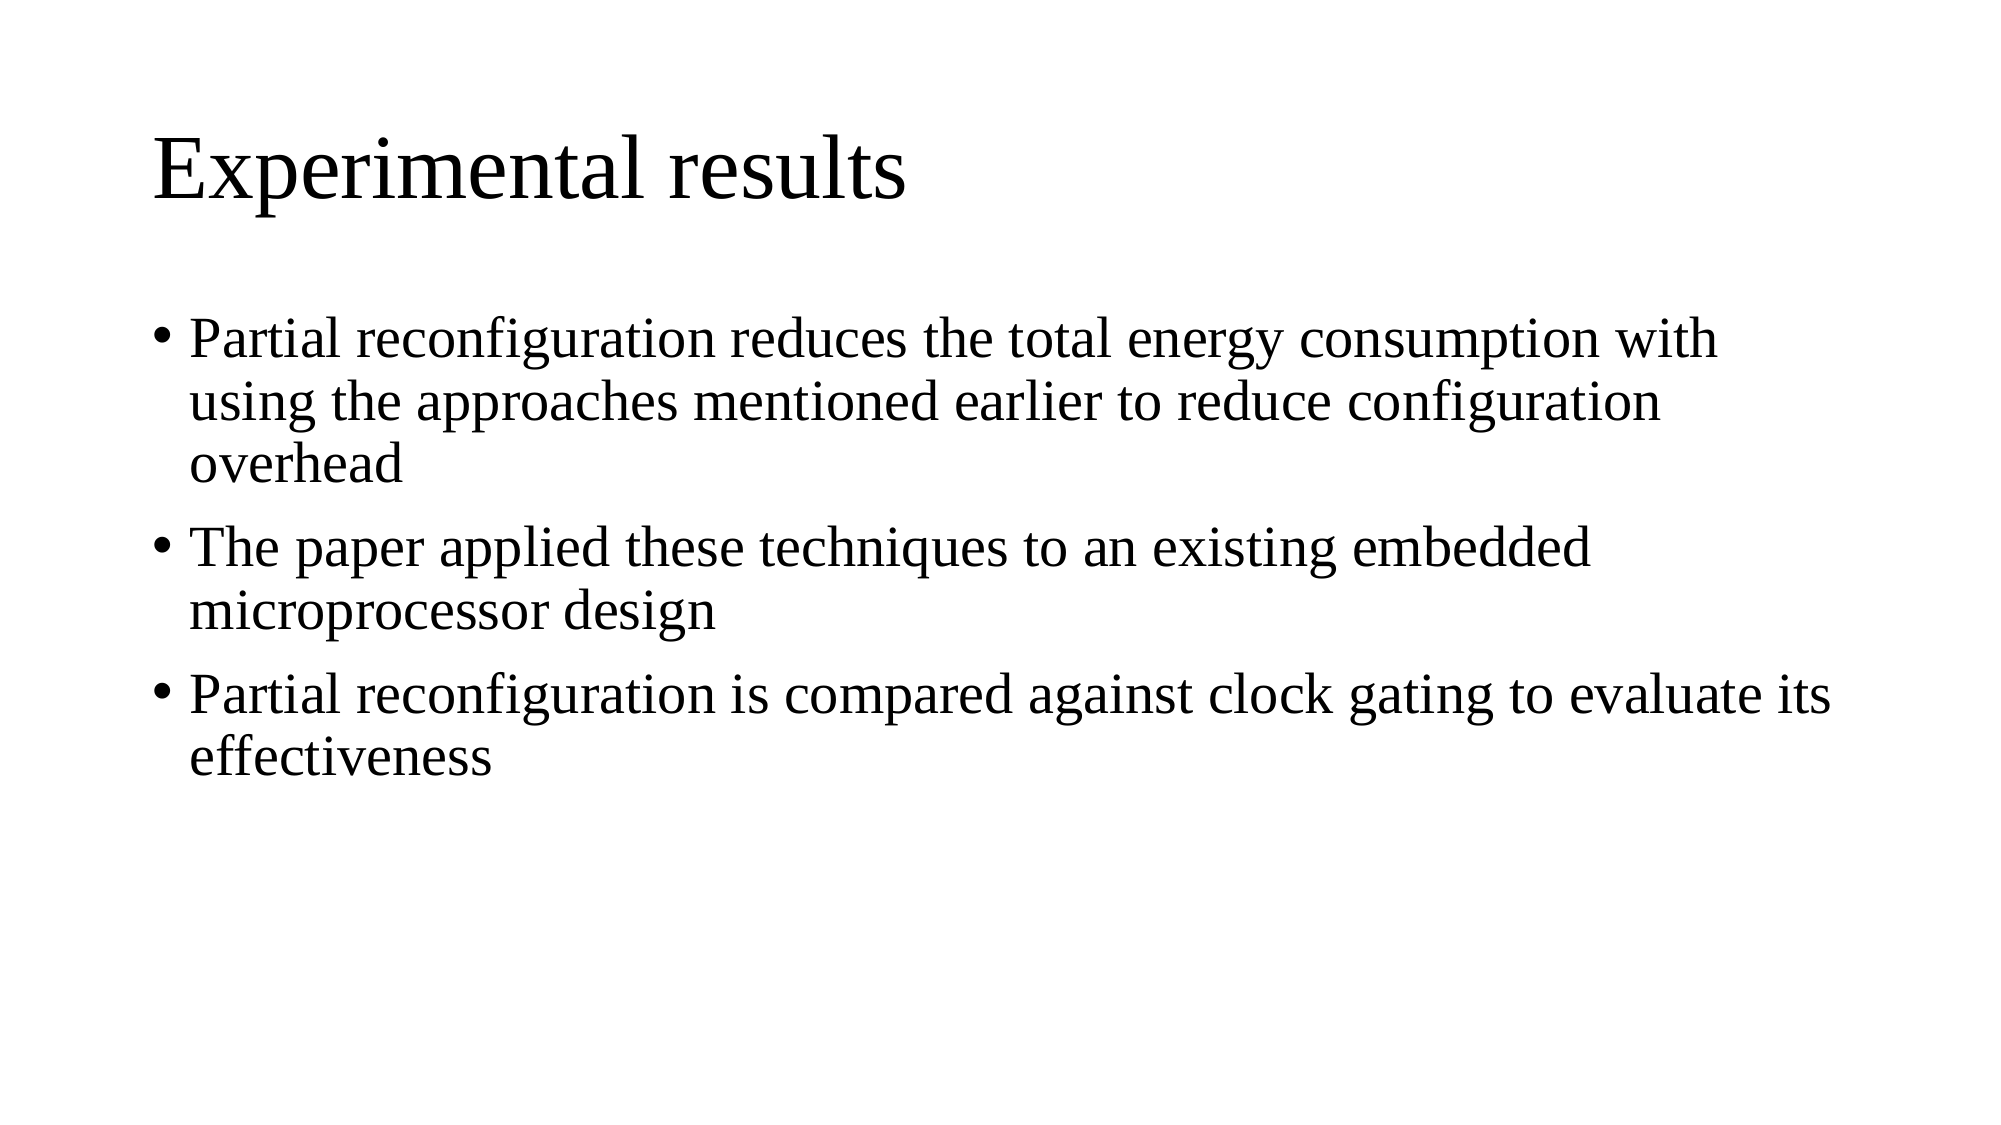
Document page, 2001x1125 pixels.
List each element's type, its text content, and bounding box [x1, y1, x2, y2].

title Experimental results [137, 59, 1863, 278]
list Partial reconfiguration reduces the total energy consumption with using the approaches mentioned earlier to reduce configuration overhead The paper applied these techniques to an existing embedded microprocessor design Partial reconfiguration is compared against clock gating to evaluate its effectiveness [137, 299, 1863, 1014]
